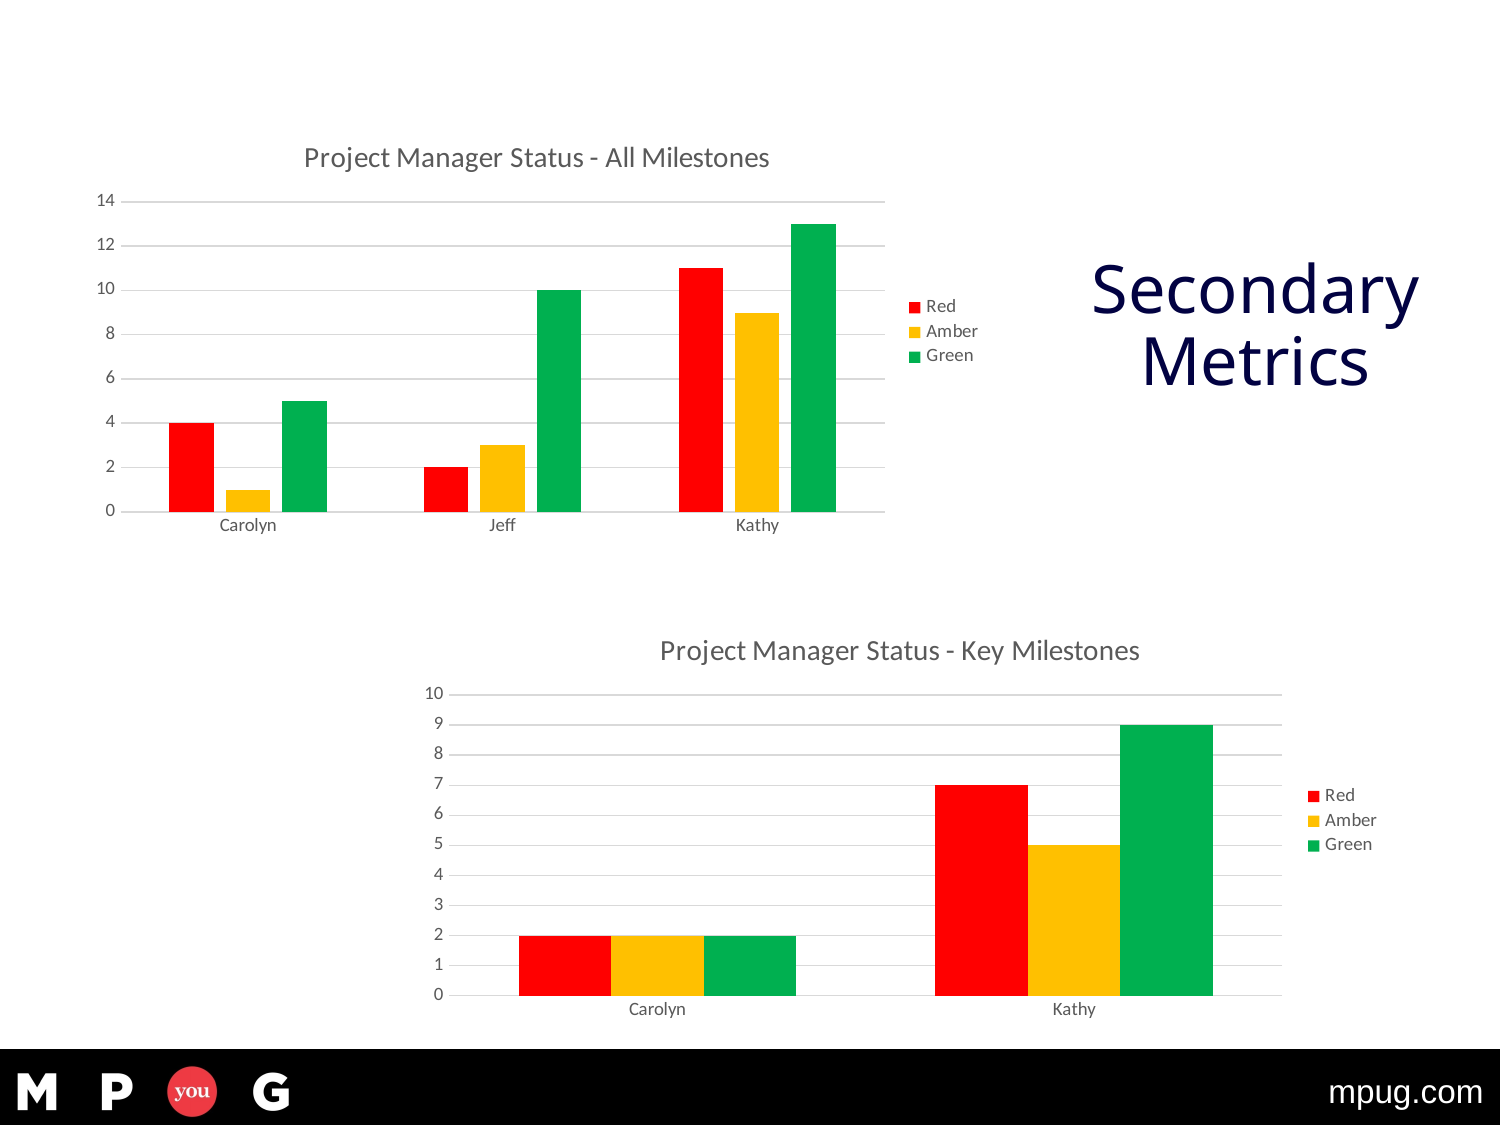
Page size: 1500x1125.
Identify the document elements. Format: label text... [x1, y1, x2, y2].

chart [404, 613, 1396, 1029]
text_box Secondary Metrics [997, 248, 1500, 361]
chart [77, 120, 997, 545]
picture [15, 1065, 291, 1119]
